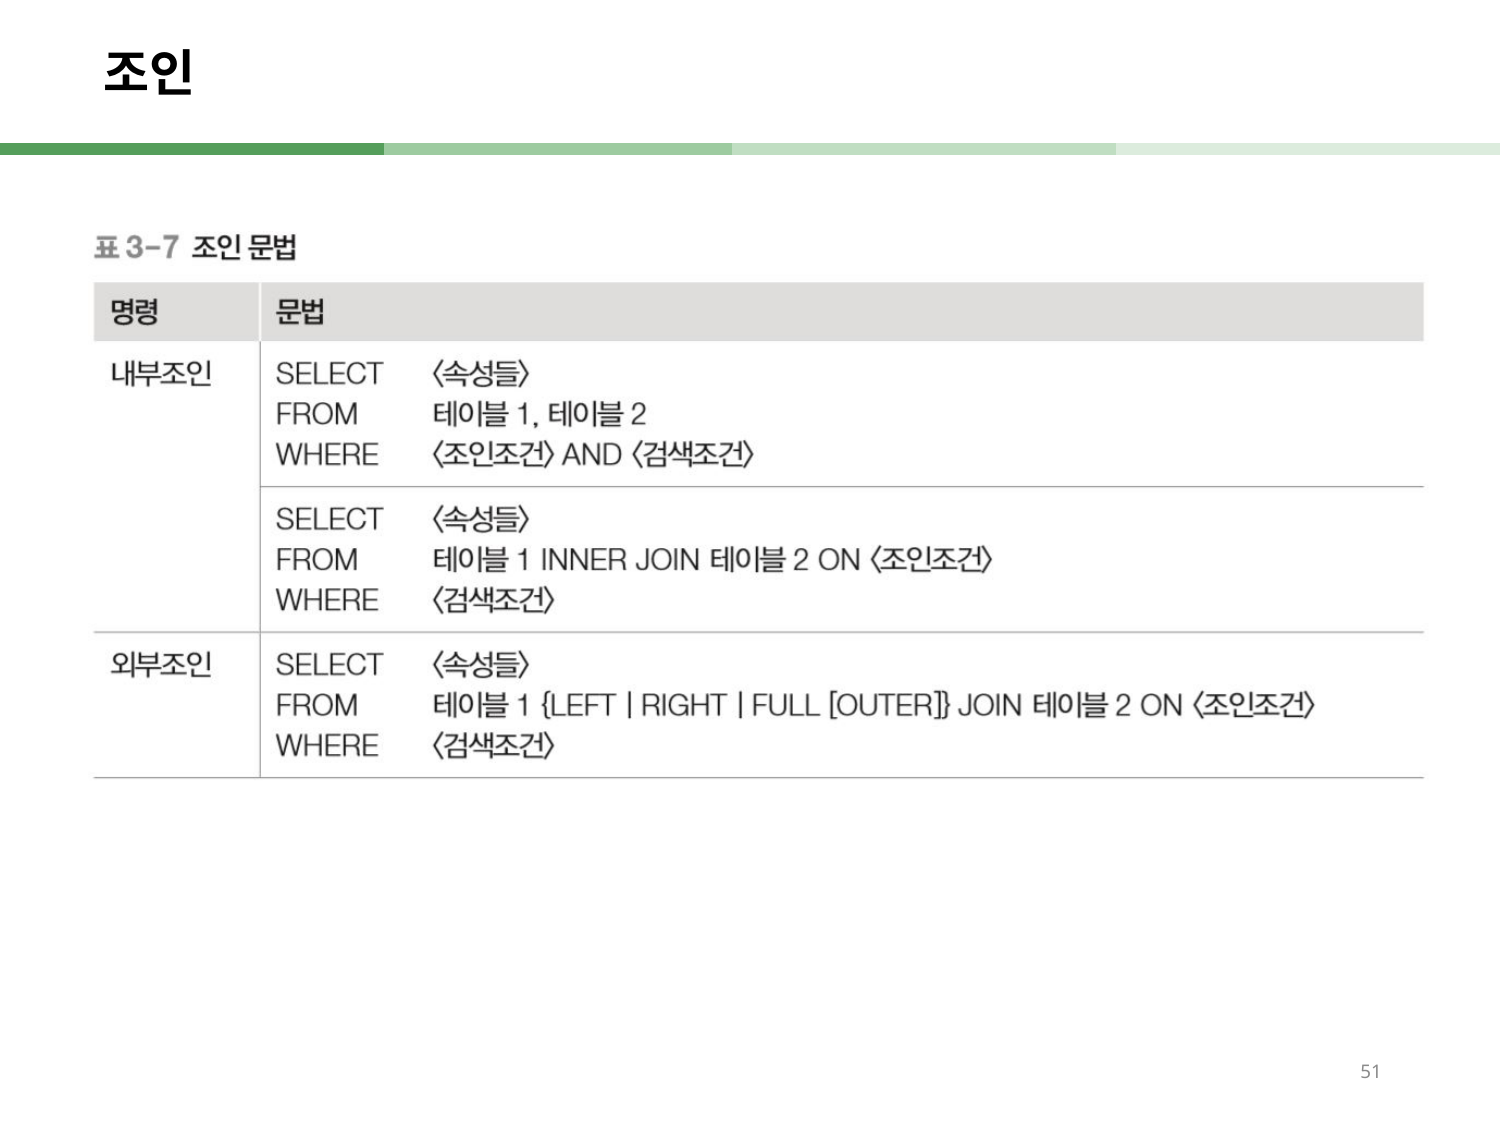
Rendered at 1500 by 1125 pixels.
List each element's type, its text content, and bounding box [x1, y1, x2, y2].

slide_number 51 [1059, 1042, 1397, 1103]
title 조인 [88, 30, 1329, 121]
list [88, 231, 1436, 789]
